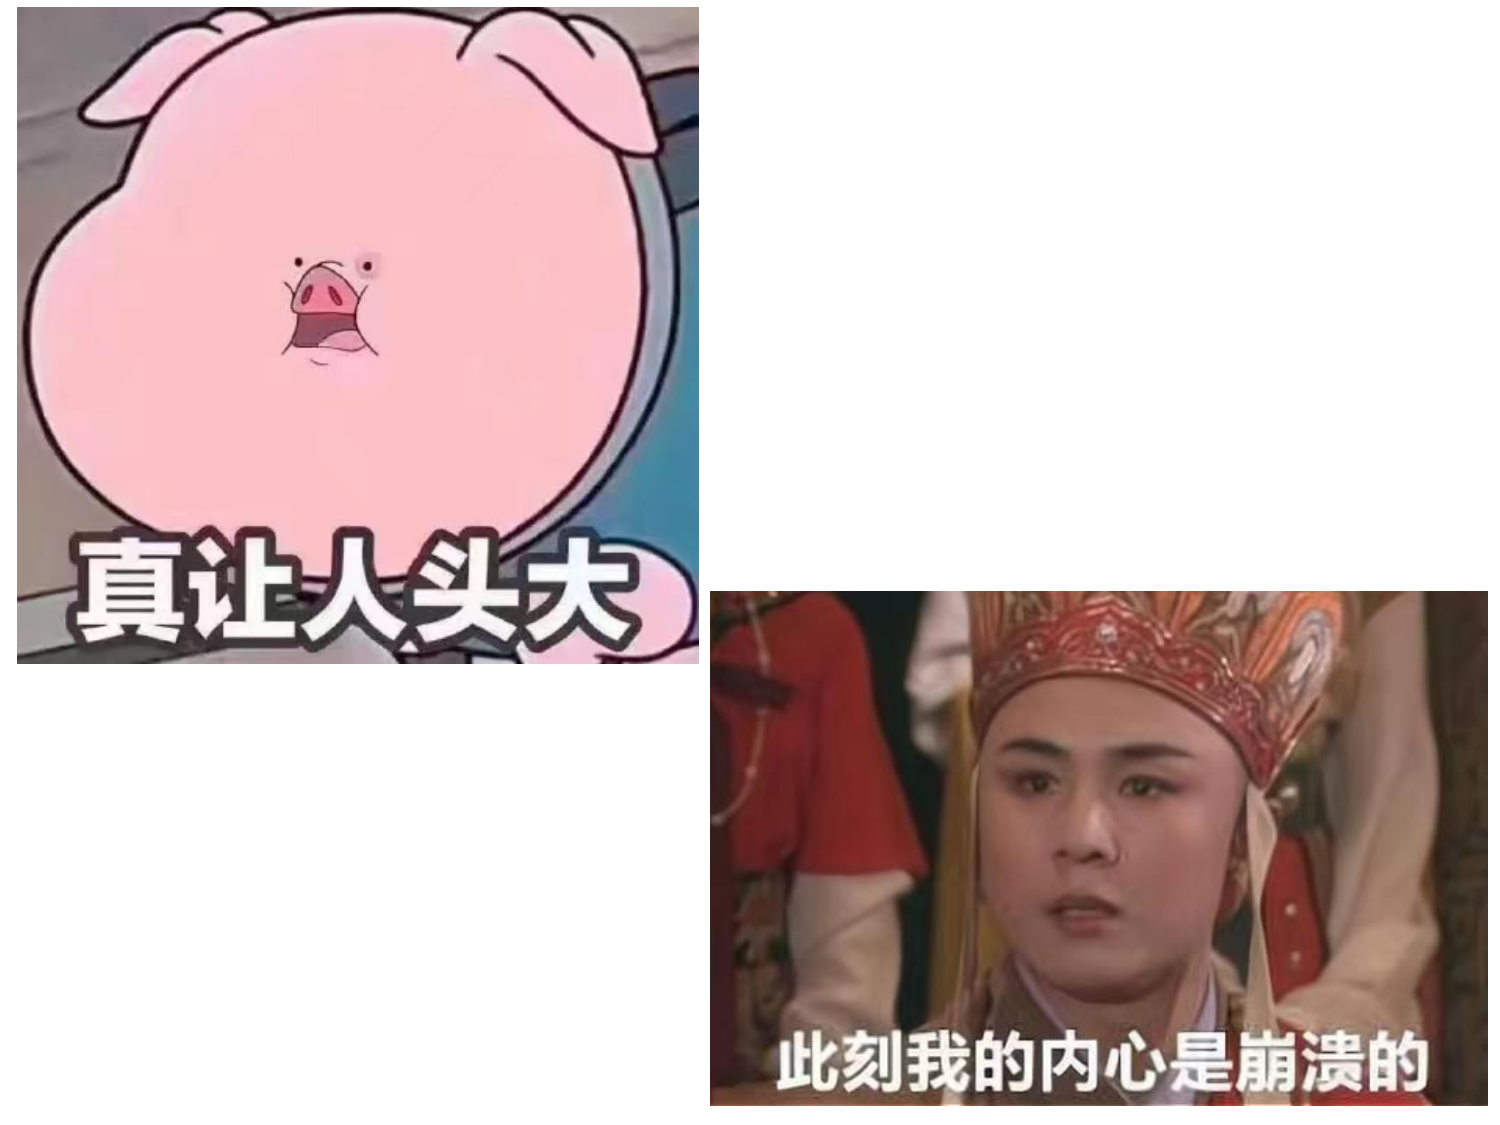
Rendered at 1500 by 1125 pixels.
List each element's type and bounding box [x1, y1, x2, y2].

picture [710, 590, 1489, 1107]
picture [17, 6, 700, 664]
